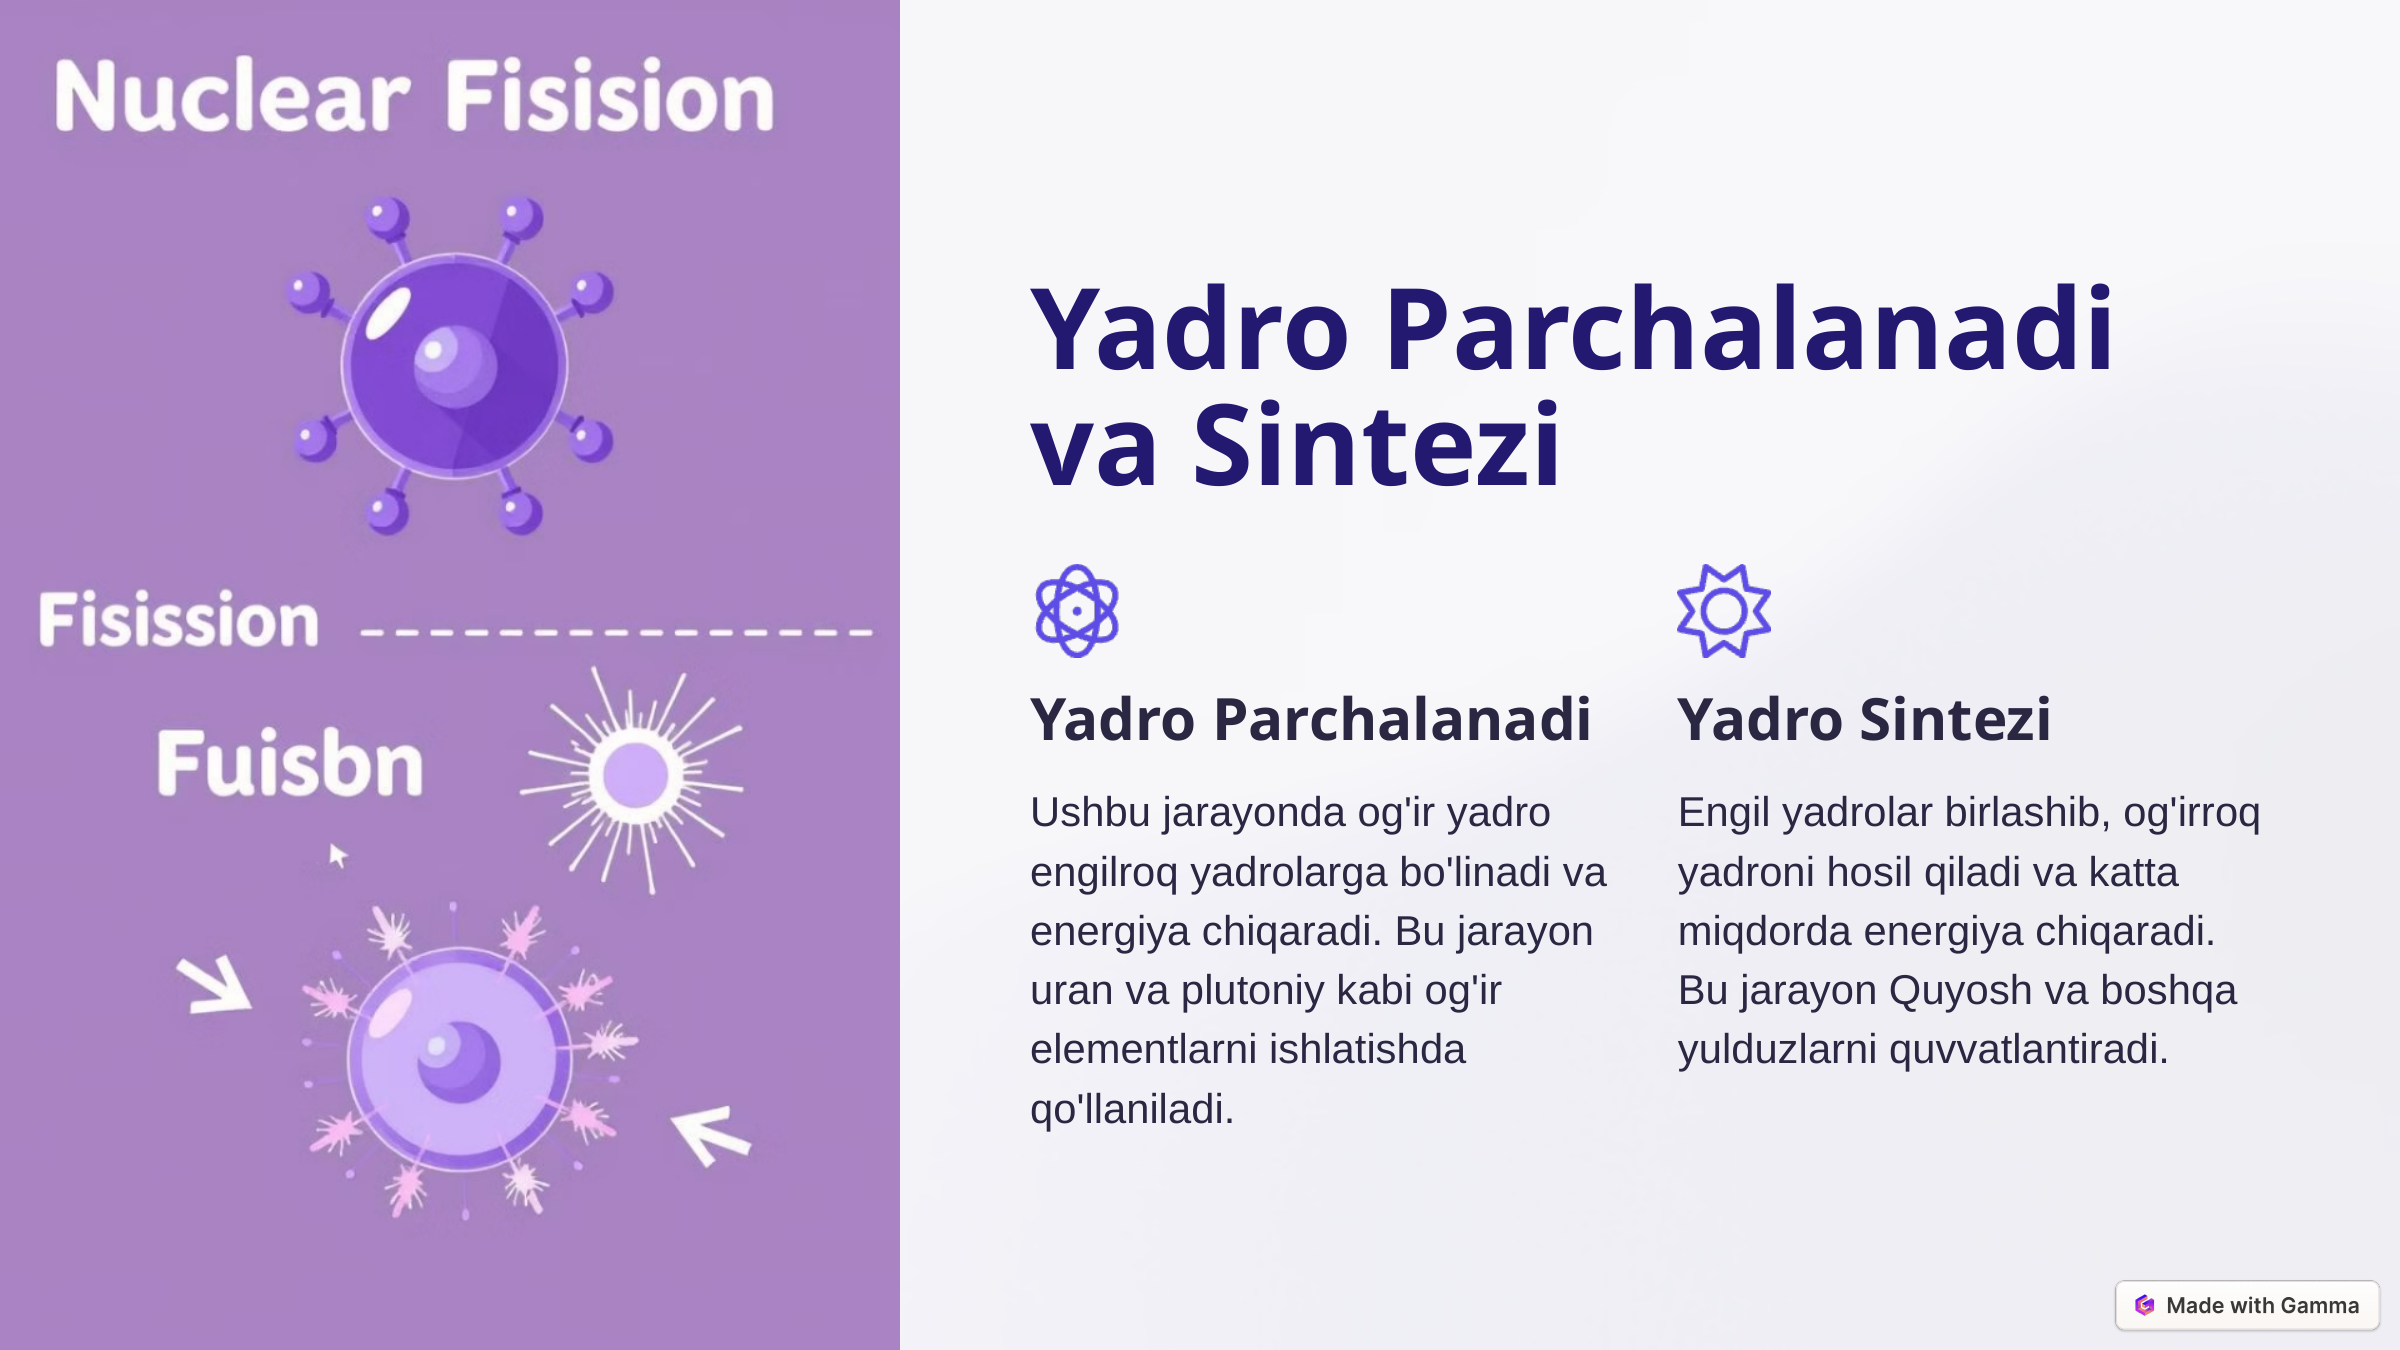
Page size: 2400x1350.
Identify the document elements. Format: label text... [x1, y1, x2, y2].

text_box Yadro Parchalanadi [1030, 695, 1496, 754]
picture [1677, 564, 1771, 658]
picture [1030, 564, 1124, 658]
text_box Ushbu jarayonda og'ir yadro engilroq yadrolarga bo'linadi va energiya chiqaradi. Bu jarayon uran va plutoniy kabi og'ir elementlarni ishlatishda qo'llaniladi. [1030, 775, 1622, 1074]
text_box Yadro Sintezi [1677, 695, 2143, 754]
text_box Engil yadrolar birlashib, og'irroq yadroni hosil qiladi va katta miqdorda energiya chiqaradi. Bu jarayon Quyosh va boshqa yulduzlarni quvvatlantiradi. [1677, 775, 2270, 1074]
picture [0, 0, 900, 1350]
picture [2106, 1271, 2389, 1339]
text_box Yadro Parchalanadi va Sintezi [1030, 276, 2270, 510]
